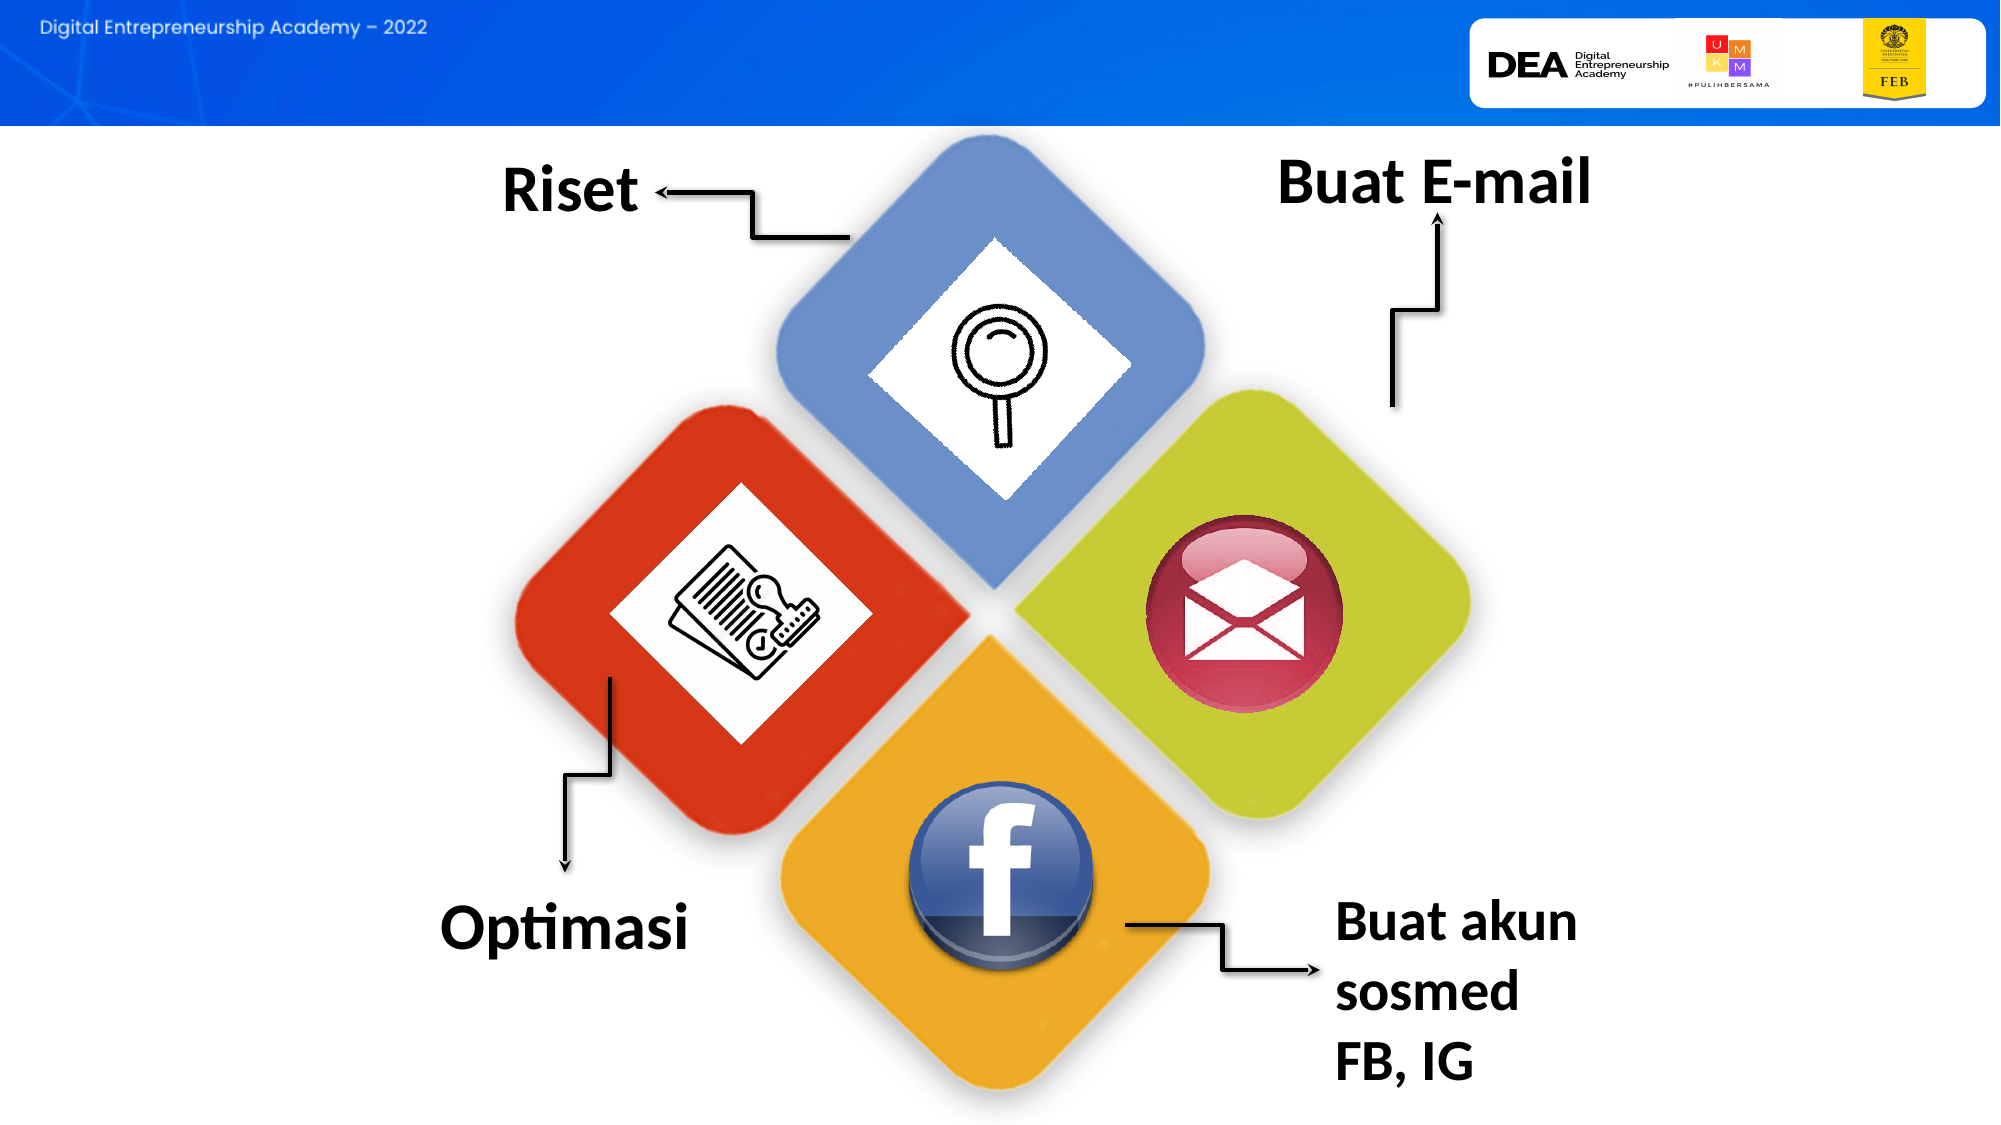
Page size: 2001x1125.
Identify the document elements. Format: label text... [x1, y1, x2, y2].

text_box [1124, 924, 1321, 971]
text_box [1451, 10, 1987, 115]
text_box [654, 192, 851, 238]
text_box Buat E-mail [1262, 129, 1652, 224]
text_box Optimasi [424, 874, 603, 970]
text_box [1317, 287, 1513, 333]
text_box Buat akun sosmed FB, IG [1320, 875, 1611, 1100]
picture [0, 0, 2000, 1125]
text_box Riset [487, 137, 674, 233]
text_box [489, 752, 686, 798]
